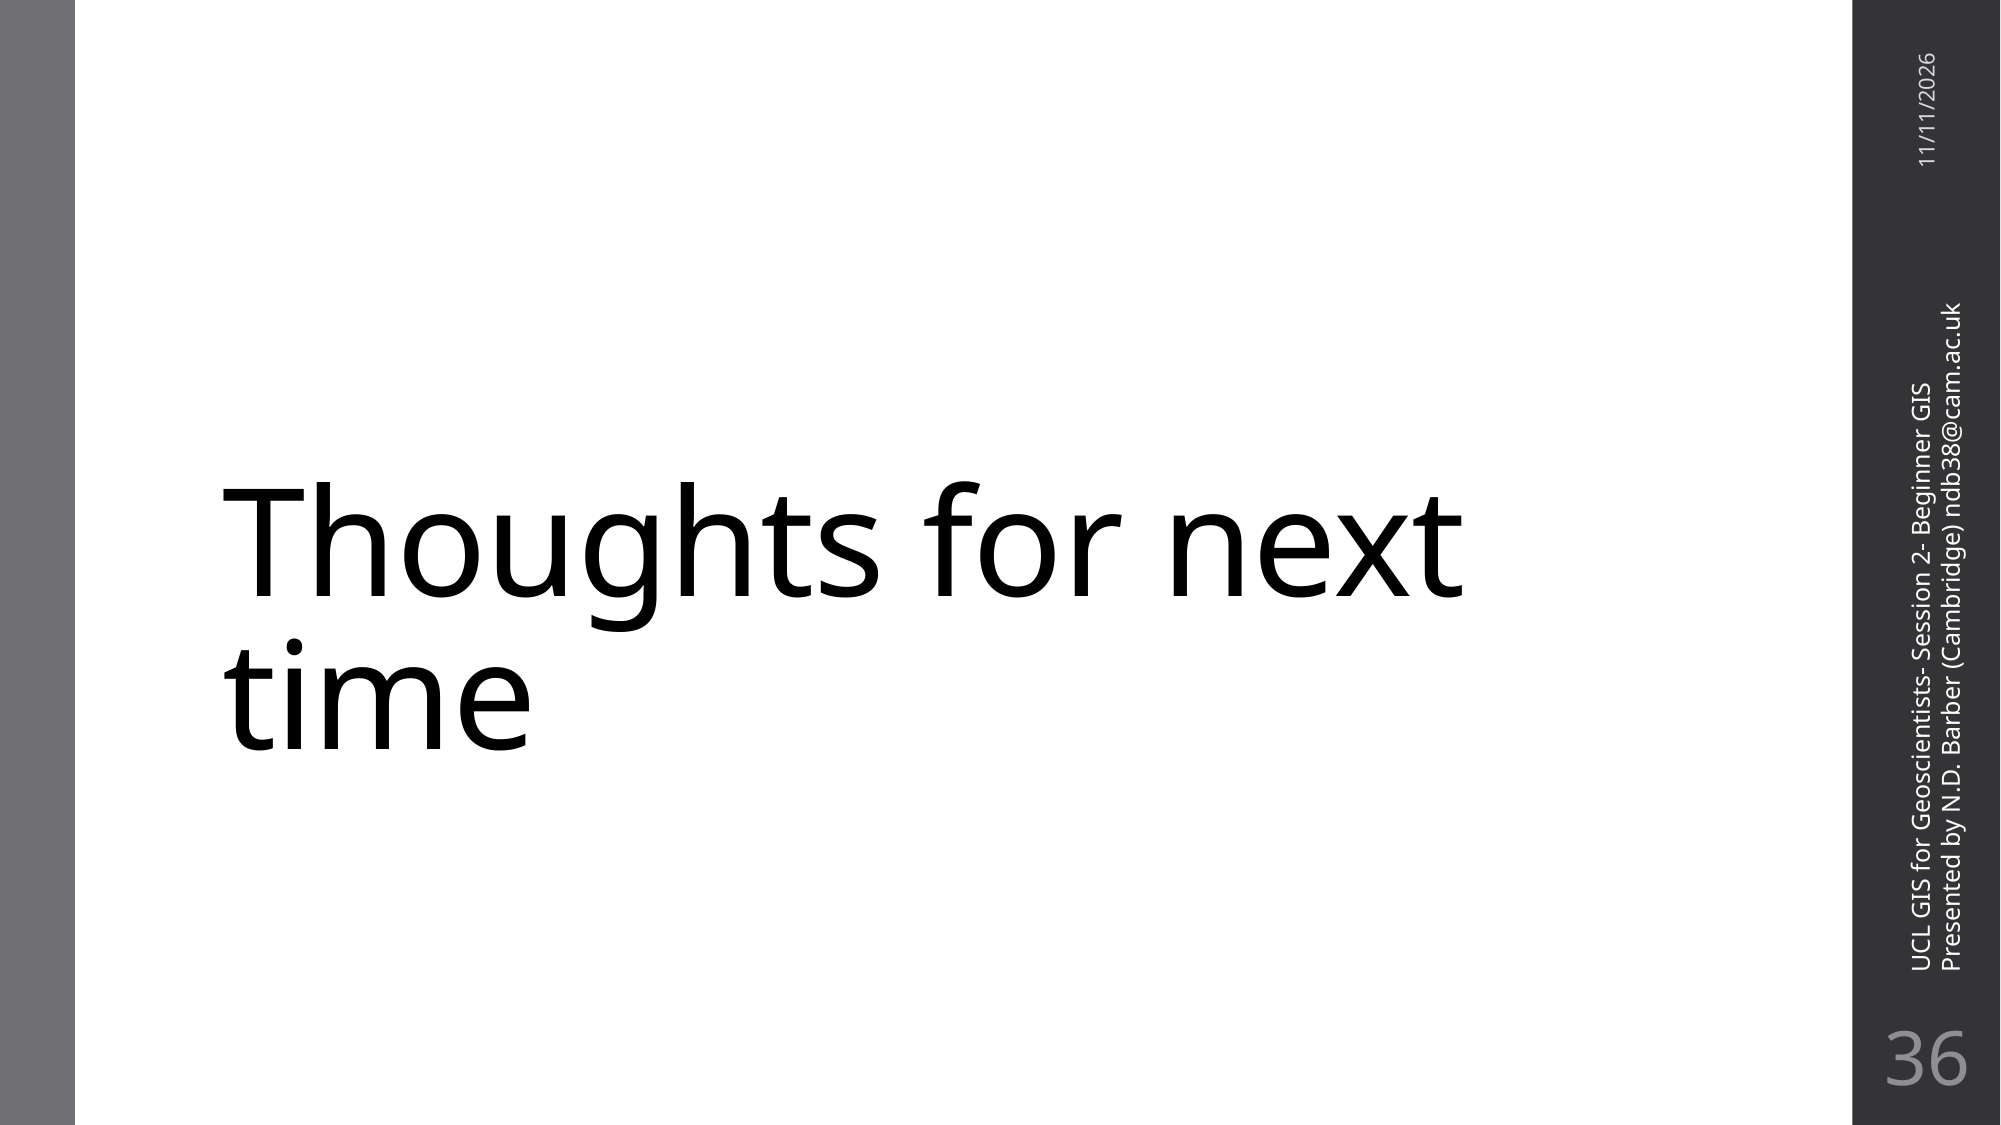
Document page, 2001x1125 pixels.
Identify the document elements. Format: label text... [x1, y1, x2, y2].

footer UCL GIS for Geoscientists- Session 2- Beginner GIS Presented by N.D. Barber (Cambridge) ndb38@cam.ac.uk [1897, 285, 1958, 988]
title Thoughts for next time [206, 124, 1752, 788]
slide_number 35 [1852, 1012, 2000, 1110]
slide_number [1897, 37, 1958, 285]
